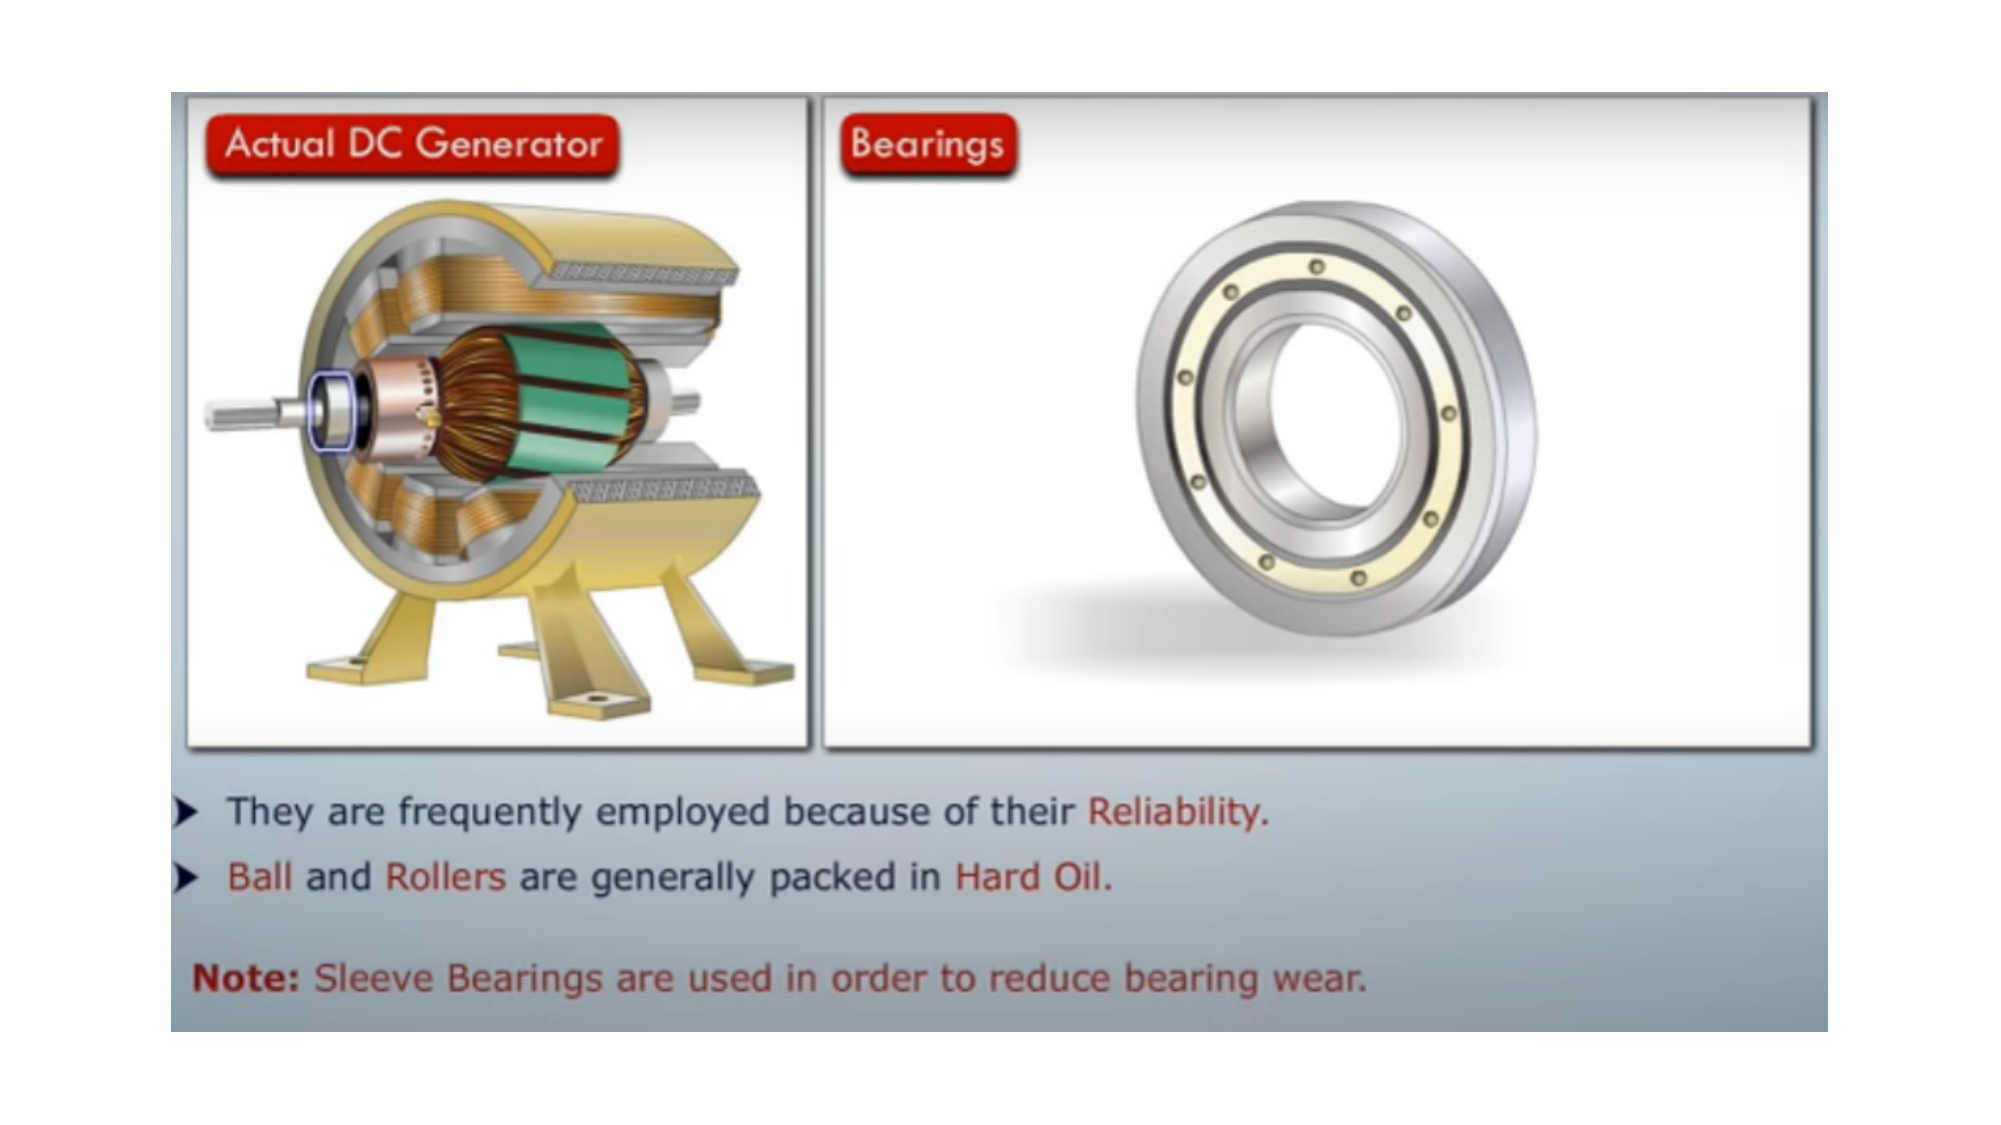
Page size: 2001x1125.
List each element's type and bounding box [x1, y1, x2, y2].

picture [171, 92, 1828, 1032]
